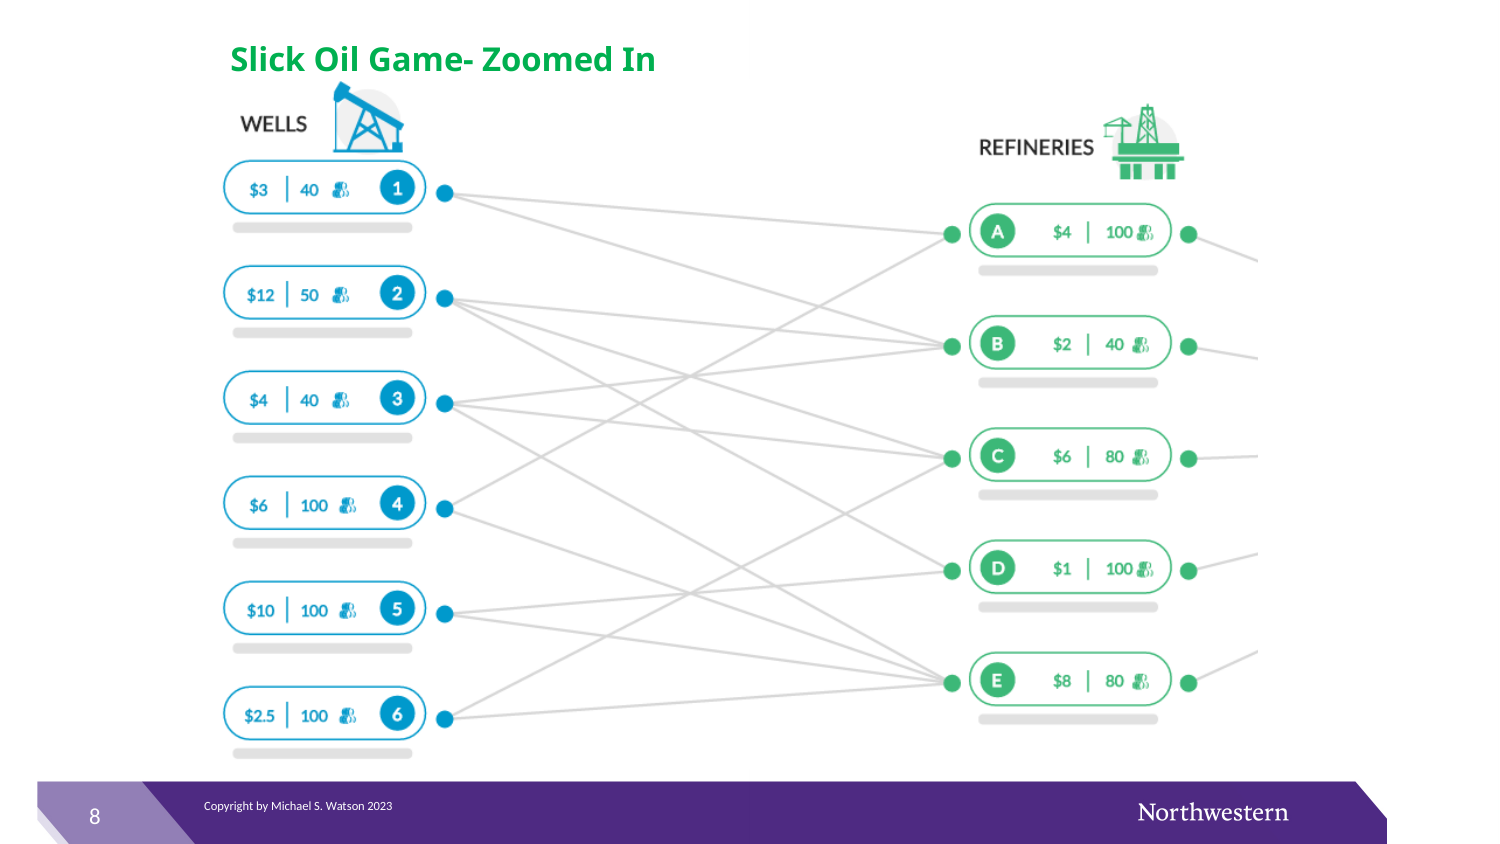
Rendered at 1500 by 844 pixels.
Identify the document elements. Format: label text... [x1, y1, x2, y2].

text_box Slick Oil Game- Zoomed In [215, 27, 1186, 77]
picture [0, 0, 1499, 844]
